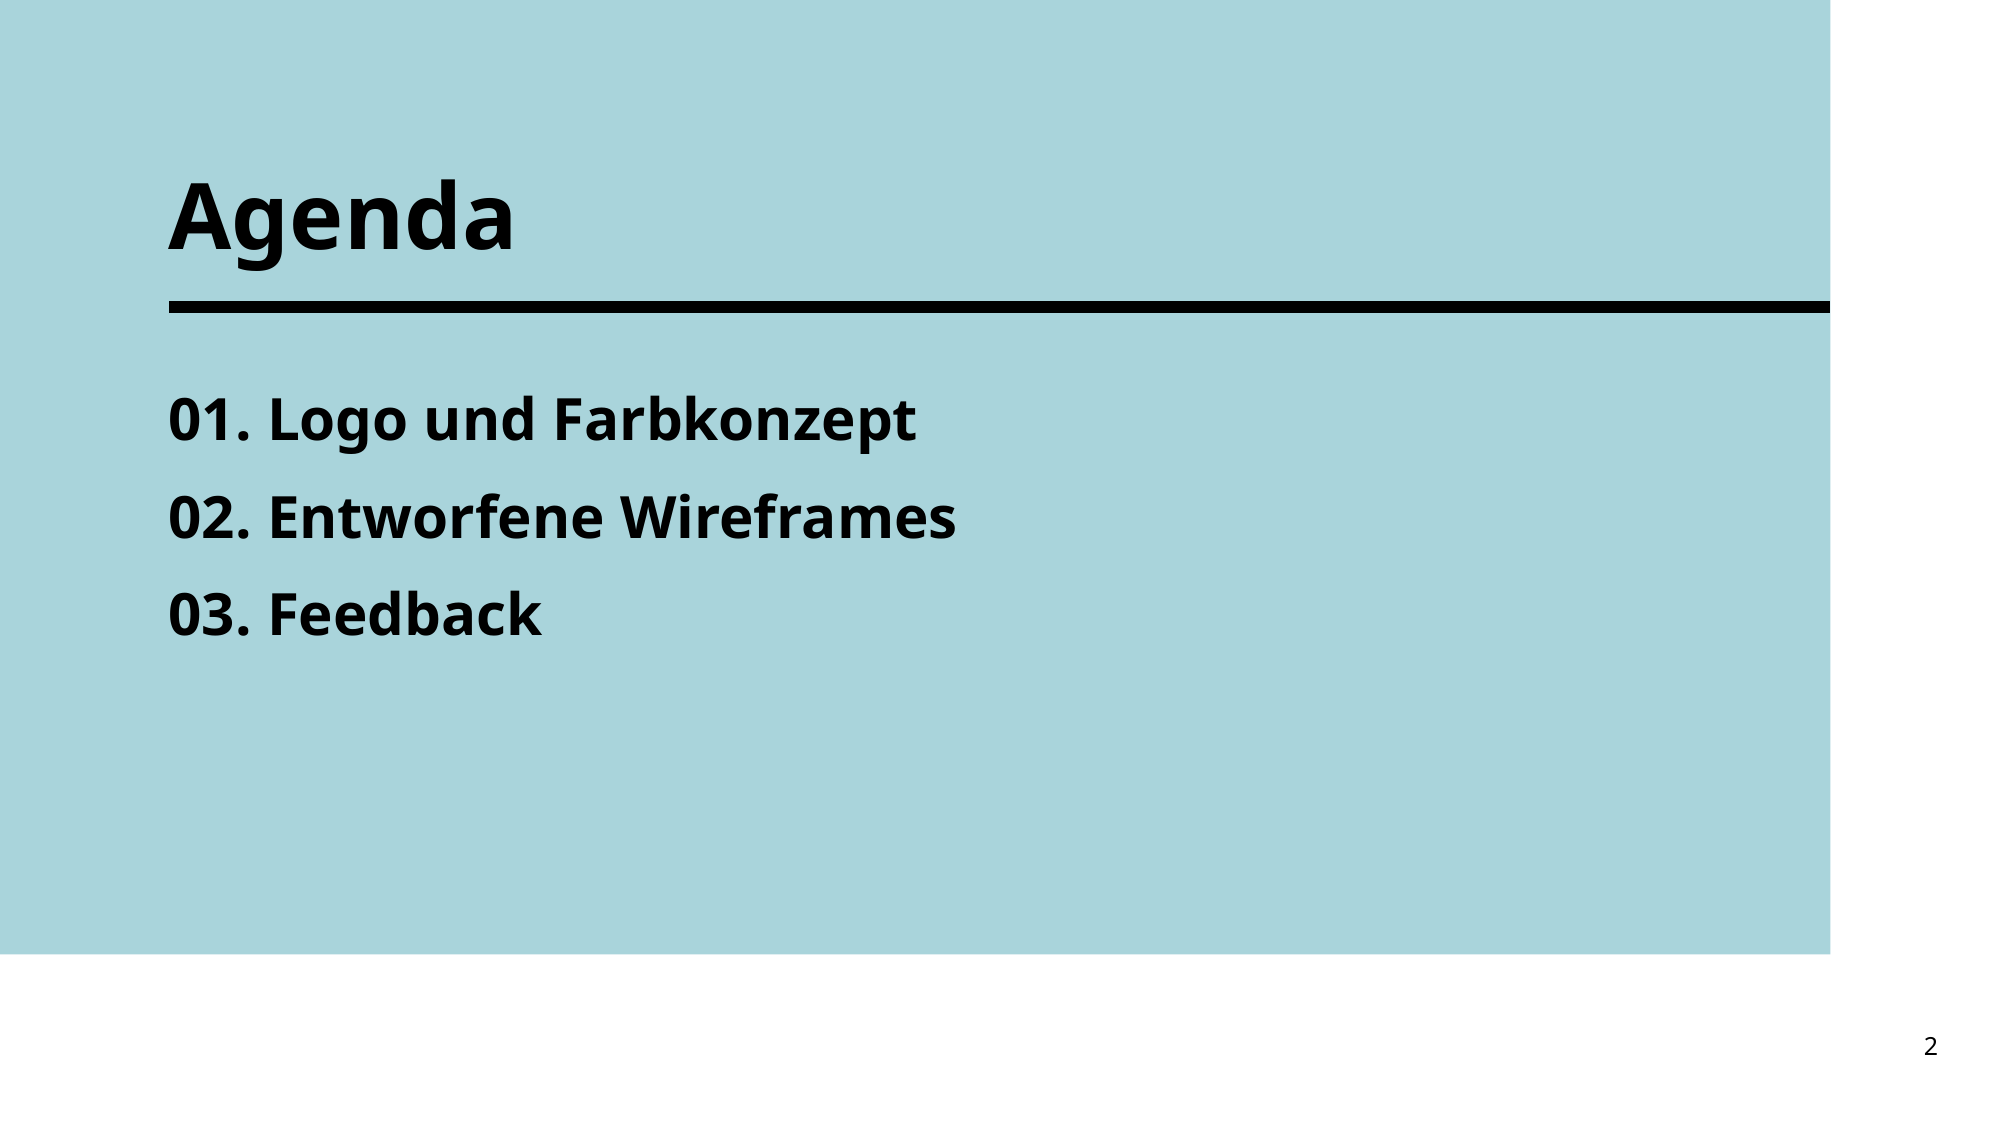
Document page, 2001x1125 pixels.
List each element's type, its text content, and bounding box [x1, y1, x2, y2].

title Agenda [168, 163, 1450, 270]
list 01. Logo und Farbkonzept 02. Entworfene Wireframes 03. Feedback [168, 375, 1450, 670]
slide_number 2 [1885, 1032, 1954, 1063]
